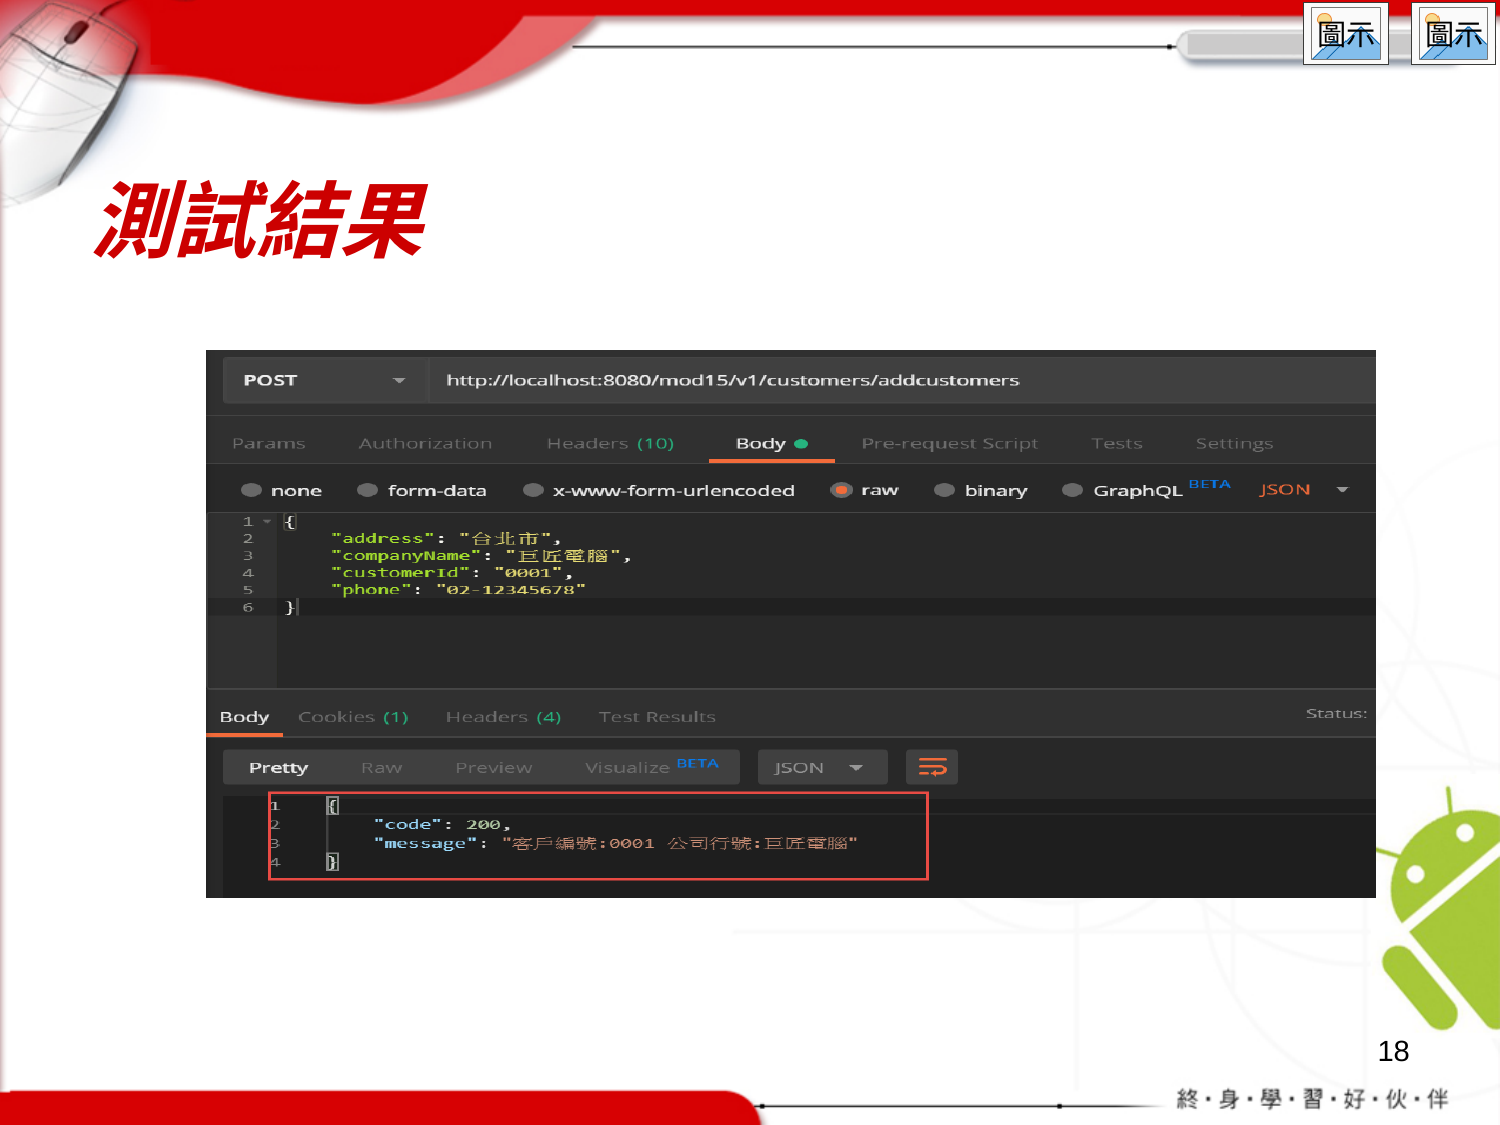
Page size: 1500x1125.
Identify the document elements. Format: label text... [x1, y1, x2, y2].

title 測試結果 [74, 160, 1426, 316]
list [206, 349, 1377, 898]
slide_number 18 [1074, 1024, 1426, 1103]
picture [0, 0, 1500, 1125]
